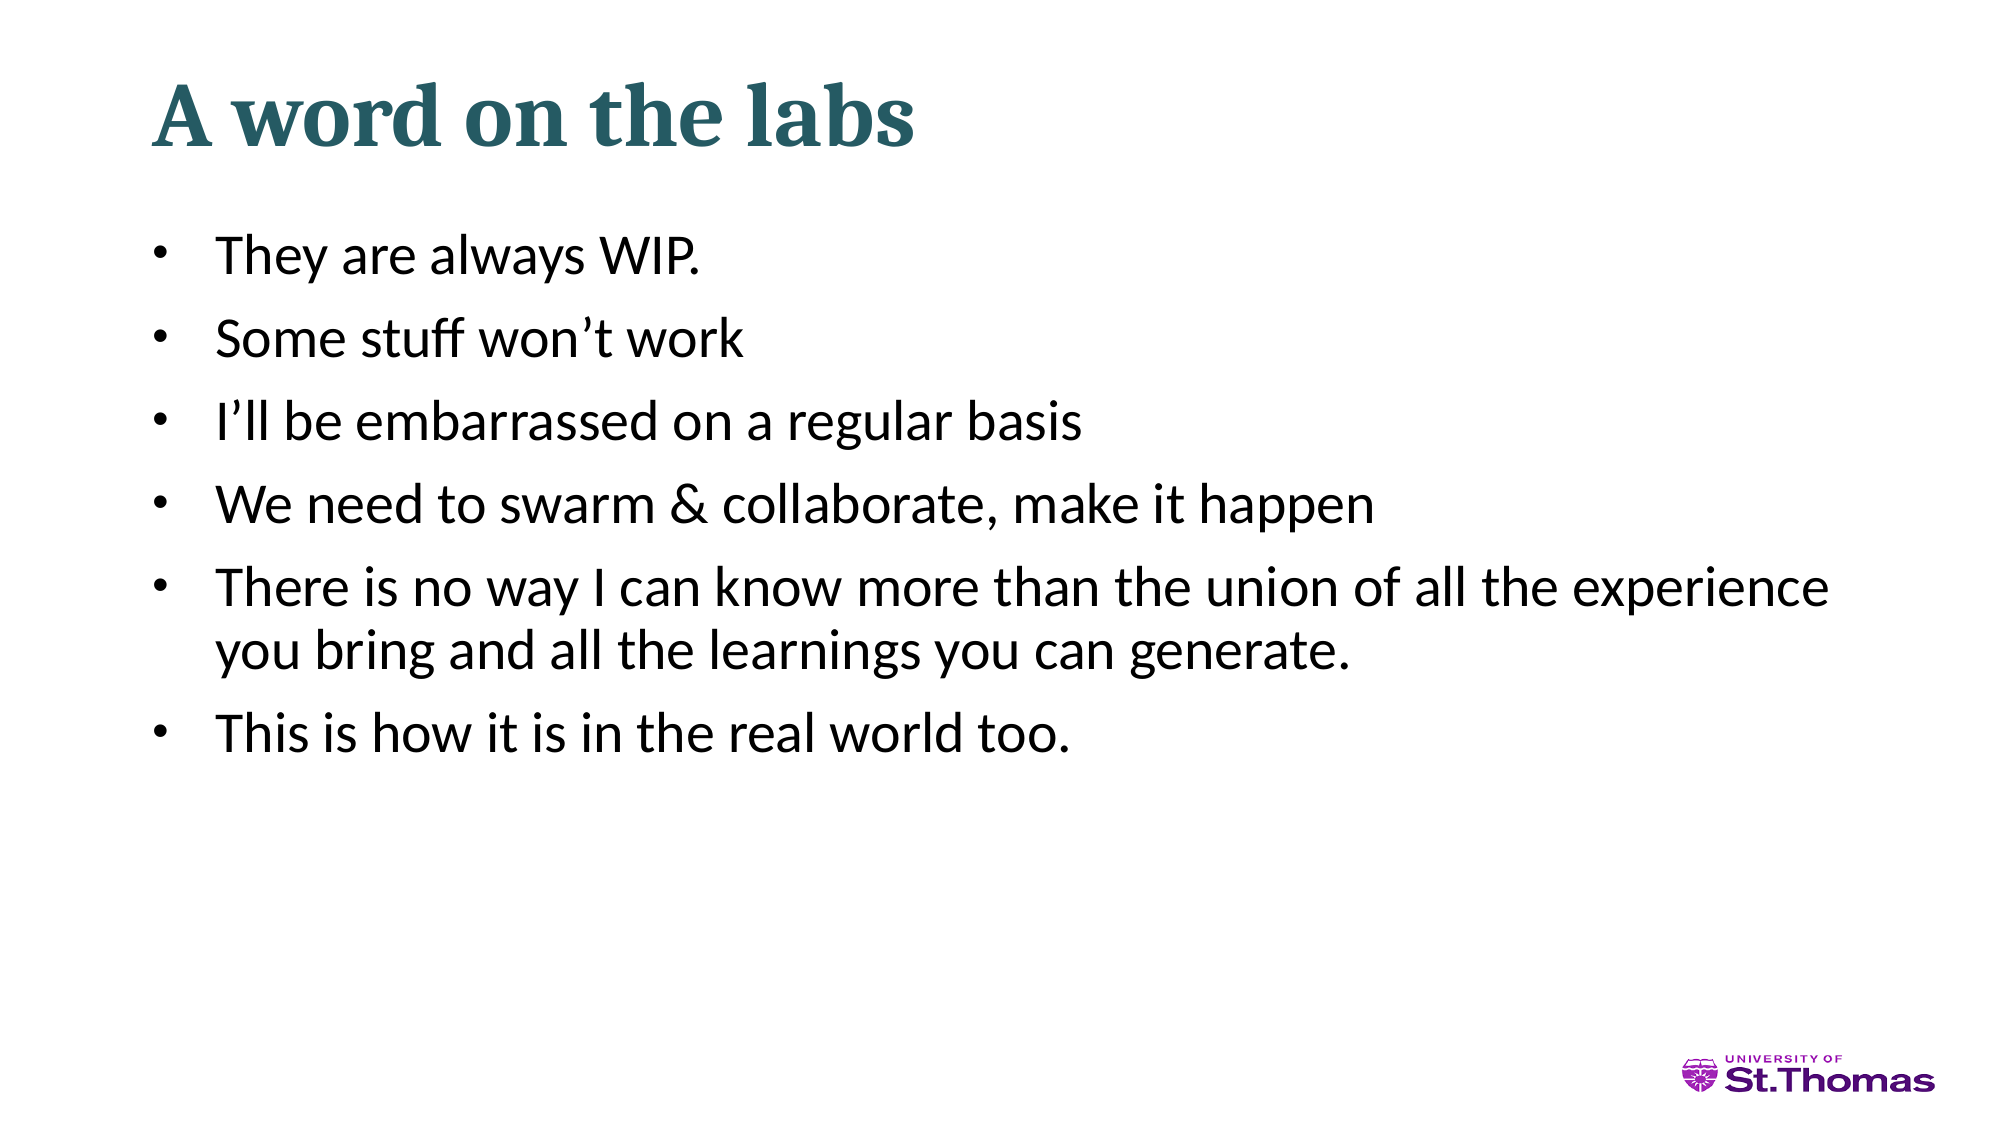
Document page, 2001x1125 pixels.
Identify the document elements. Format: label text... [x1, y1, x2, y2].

title A word on the labs [137, 59, 1863, 163]
list They are always WIP. Some stuff won’t work I’ll be embarrassed on a regular basis We need to swarm & collaborate, make it happen There is no way I can know more than the union of all the experience you bring and all the learnings you can generate. This is how it is in the real world too. [137, 217, 1863, 1014]
picture [1637, 1022, 1980, 1125]
